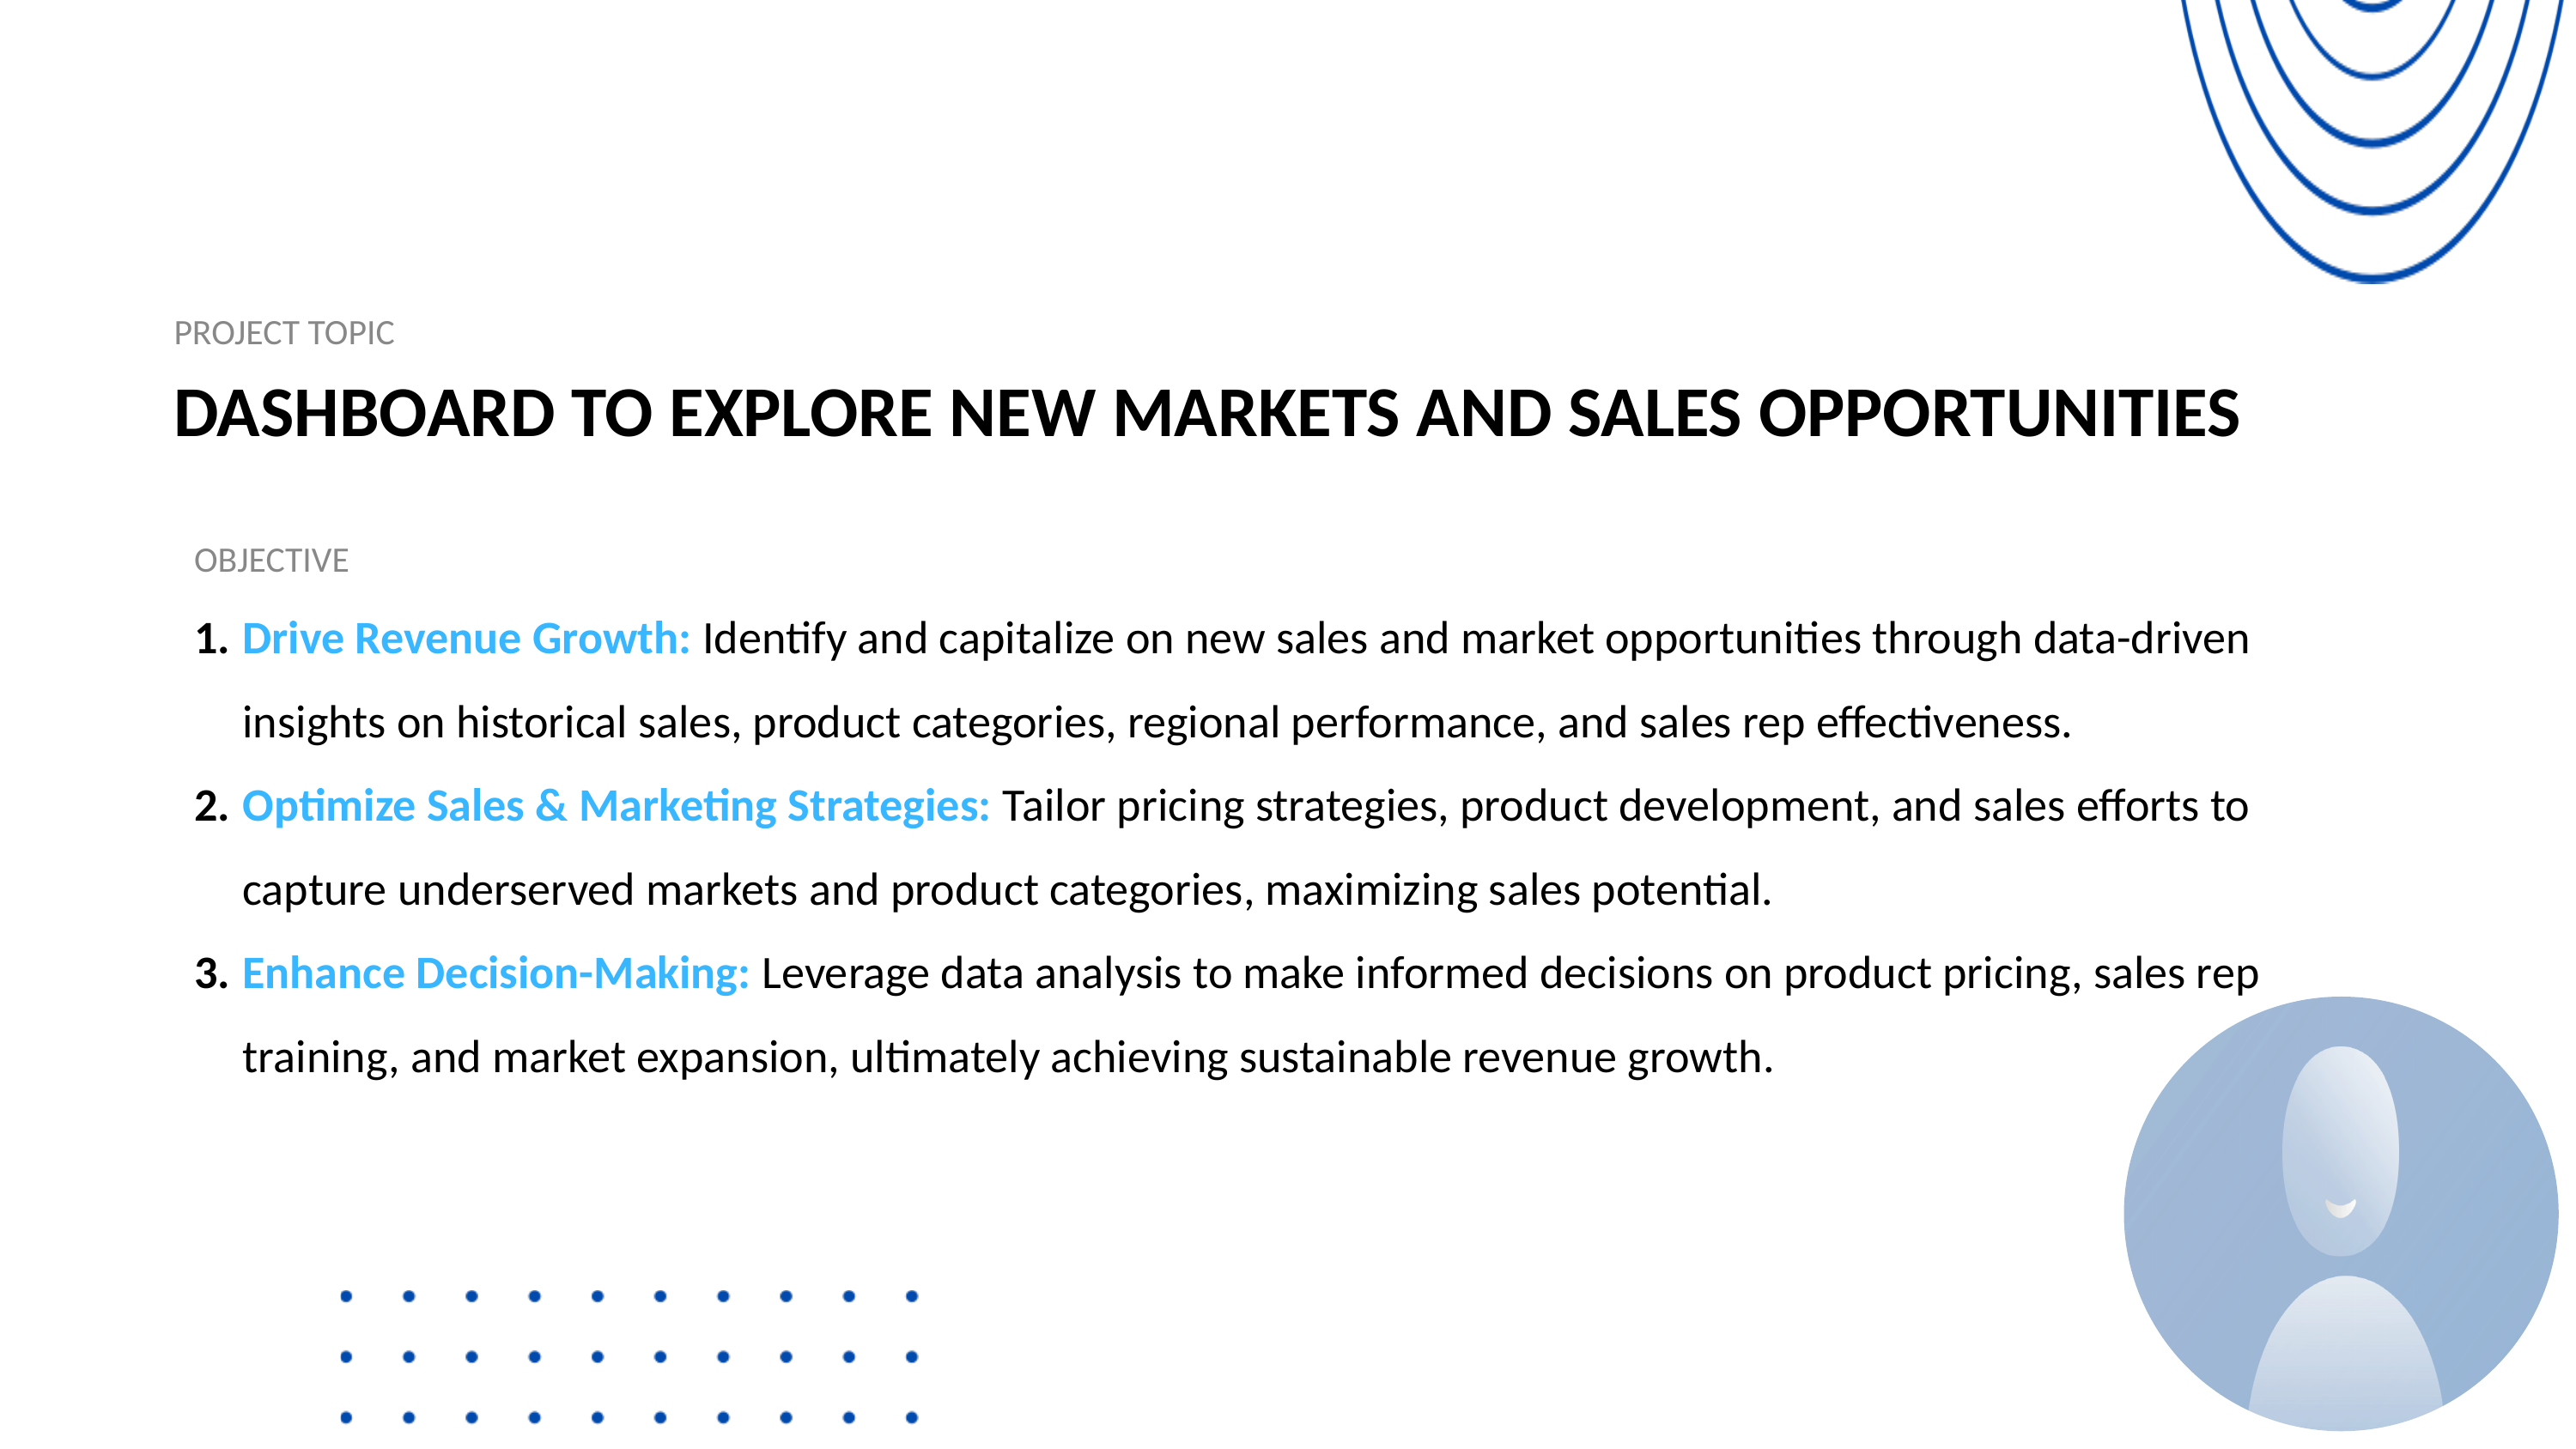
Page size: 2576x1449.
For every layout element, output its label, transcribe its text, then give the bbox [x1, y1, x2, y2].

text_box [340, 1290, 919, 1449]
list PROJECT TOPIC [161, 147, 1256, 359]
text_box OBJECTIVE Drive Revenue Growth: Identify and capitalize on new sales and market opportunities through data-driven insights on historical sales, product categories, regional performance, and sales rep effectiveness. Optimize Sales & Marketing Strategies: Tailor pricing strategies, product development, and sales efforts to capture underserved markets and product categories, maximizing sales potential. Enhance Decision-Making: Leverage data analysis to make informed decisions on product pricing, sales rep training, and market expansion, ultimately achieving sustainable revenue growth. [181, 508, 2350, 1088]
picture [2123, 996, 2560, 1432]
text_box [2168, 0, 2576, 284]
title DASHBOARD TO EXPLORE NEW MARKETS AND SALES OPPORTUNITIES [161, 358, 2303, 483]
